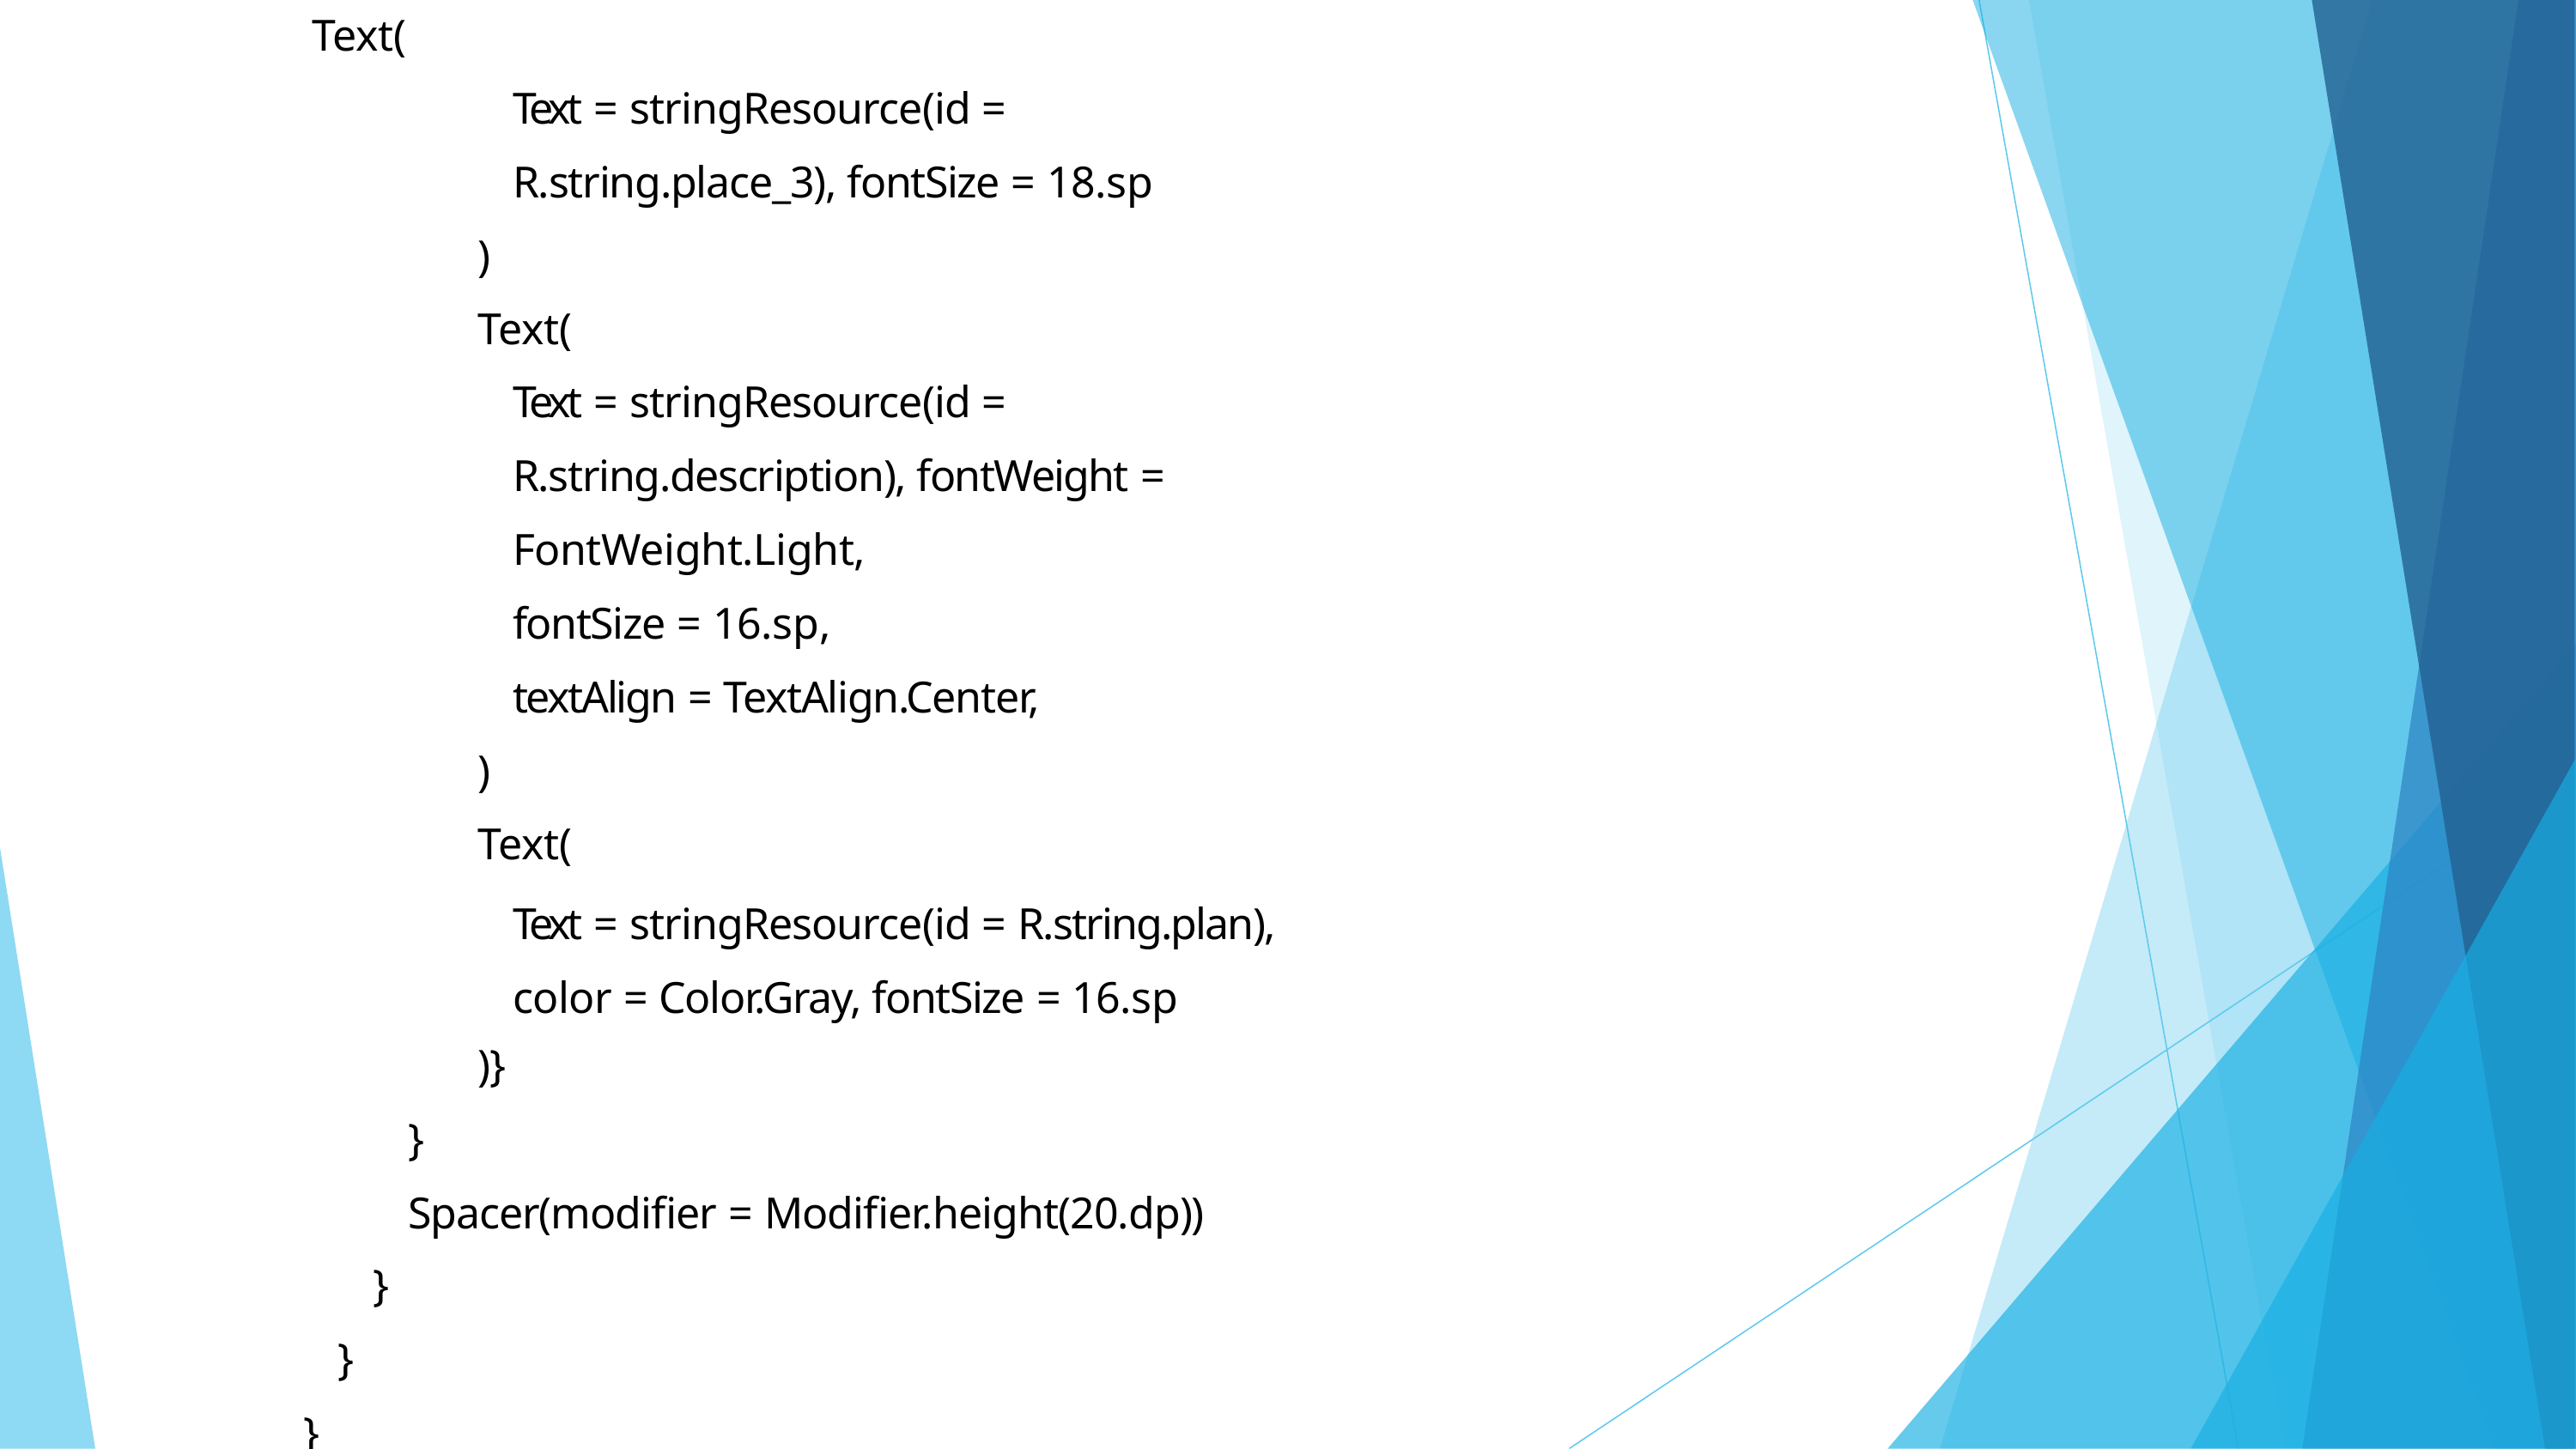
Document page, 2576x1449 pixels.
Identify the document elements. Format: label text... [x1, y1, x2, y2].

text_box [0, 847, 95, 1449]
text_box Text( Text = stringResource(id = R.string.place_3), fontSize = 18.sp ) Text( Text = stringResource(id = R.string.description), fontWeight = FontWeight.Light, fontSize = 16.sp, textAlign = TextAlign.Center, ) Text( Text = stringResource(id = R.string.plan), color = Color.Gray, fontSize = 16.sp )} } Spacer(modifier = Modifier.height(20.dp)) } } } [301, 0, 1602, 1449]
